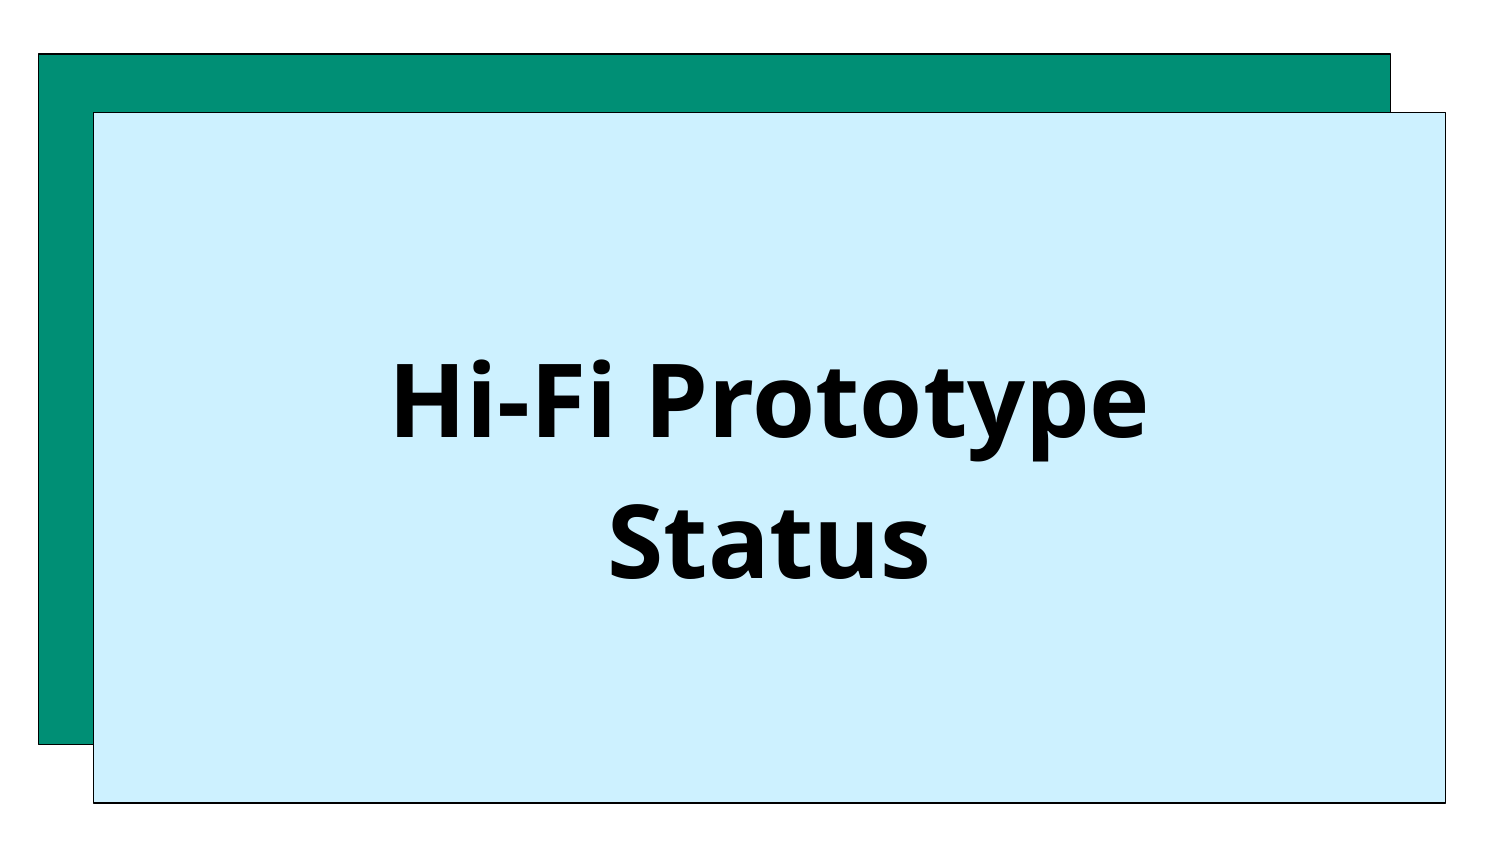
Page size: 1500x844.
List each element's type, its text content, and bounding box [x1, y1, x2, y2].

text_box Additional Needfinding [38, 54, 1391, 745]
text_box Hi-Fi Prototype Status [93, 112, 1446, 803]
